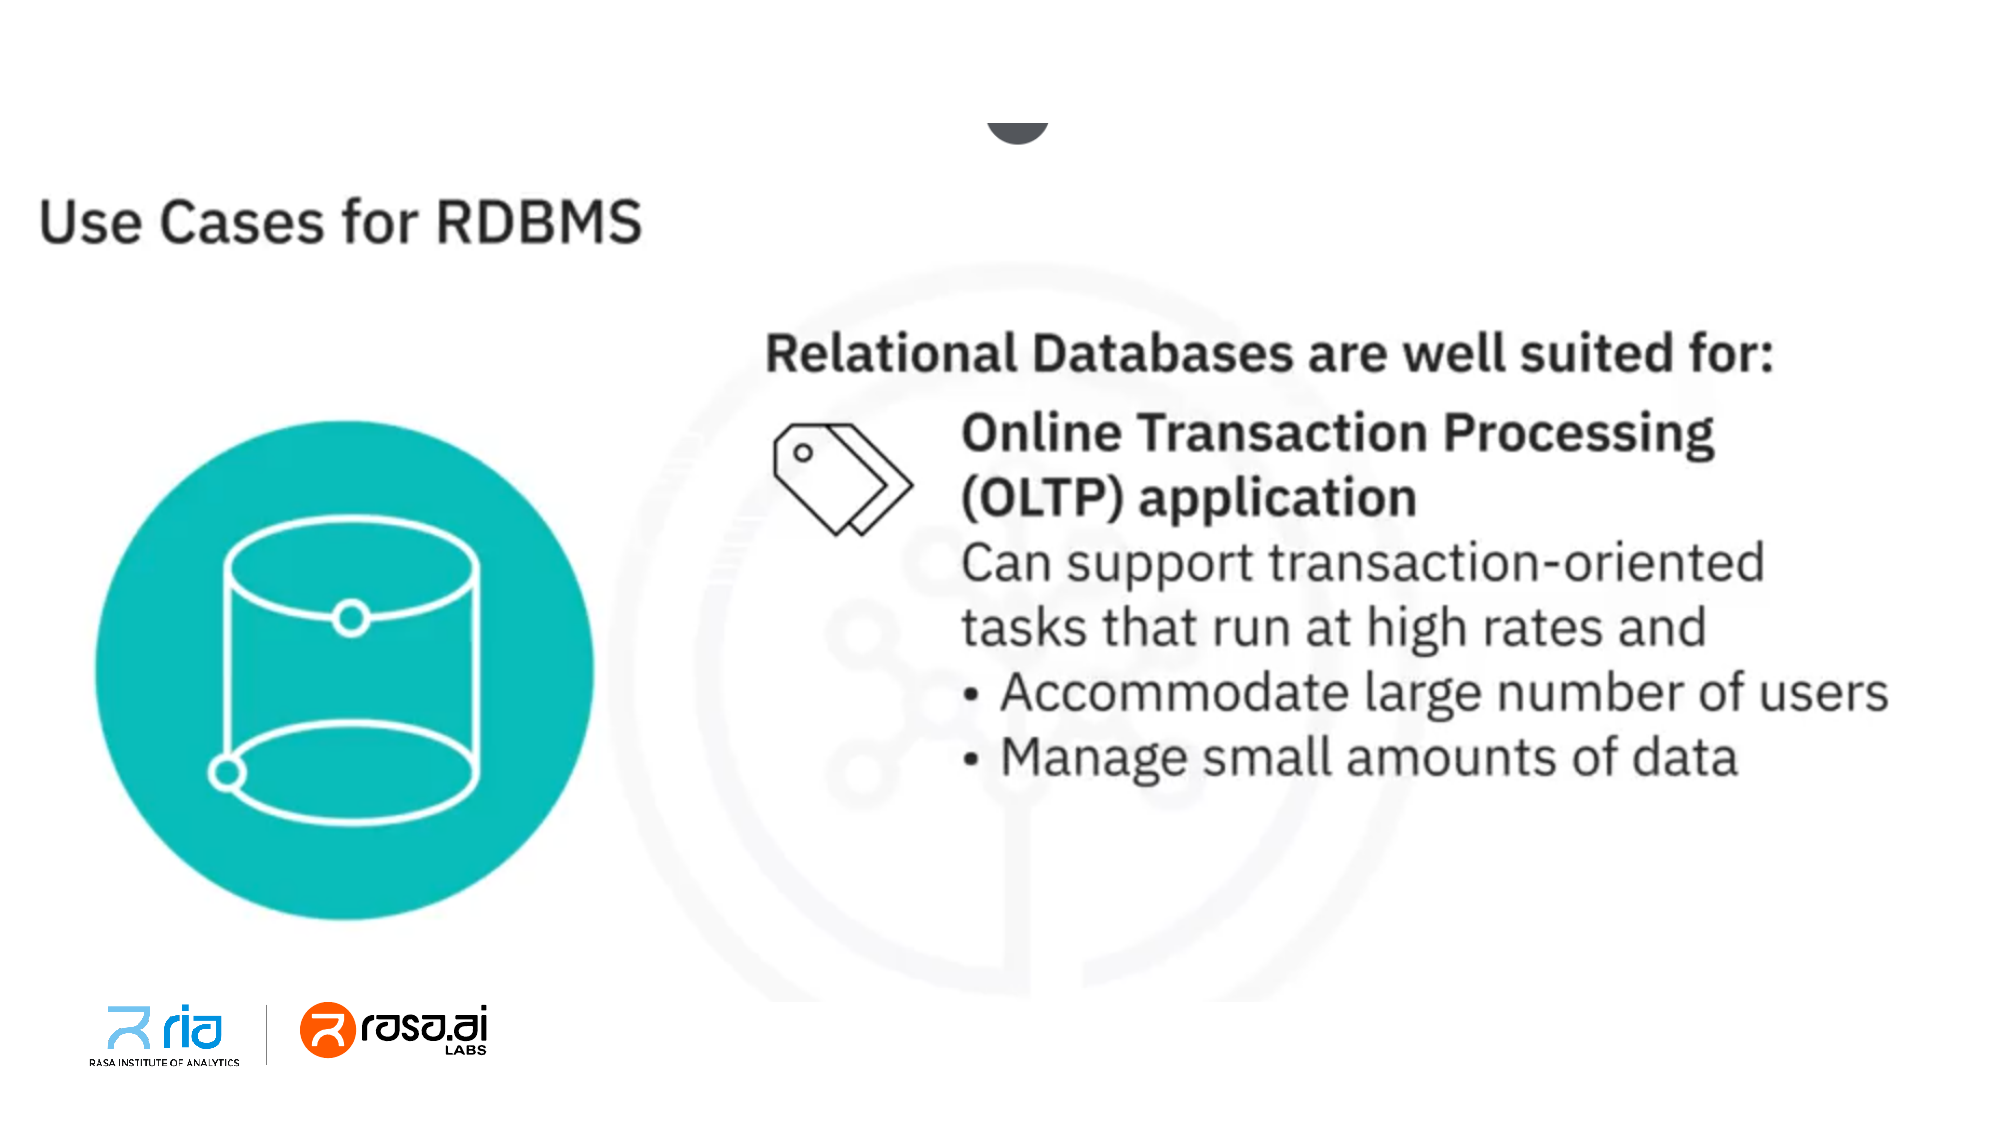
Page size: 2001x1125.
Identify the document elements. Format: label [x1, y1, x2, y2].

picture [0, 123, 2000, 1078]
